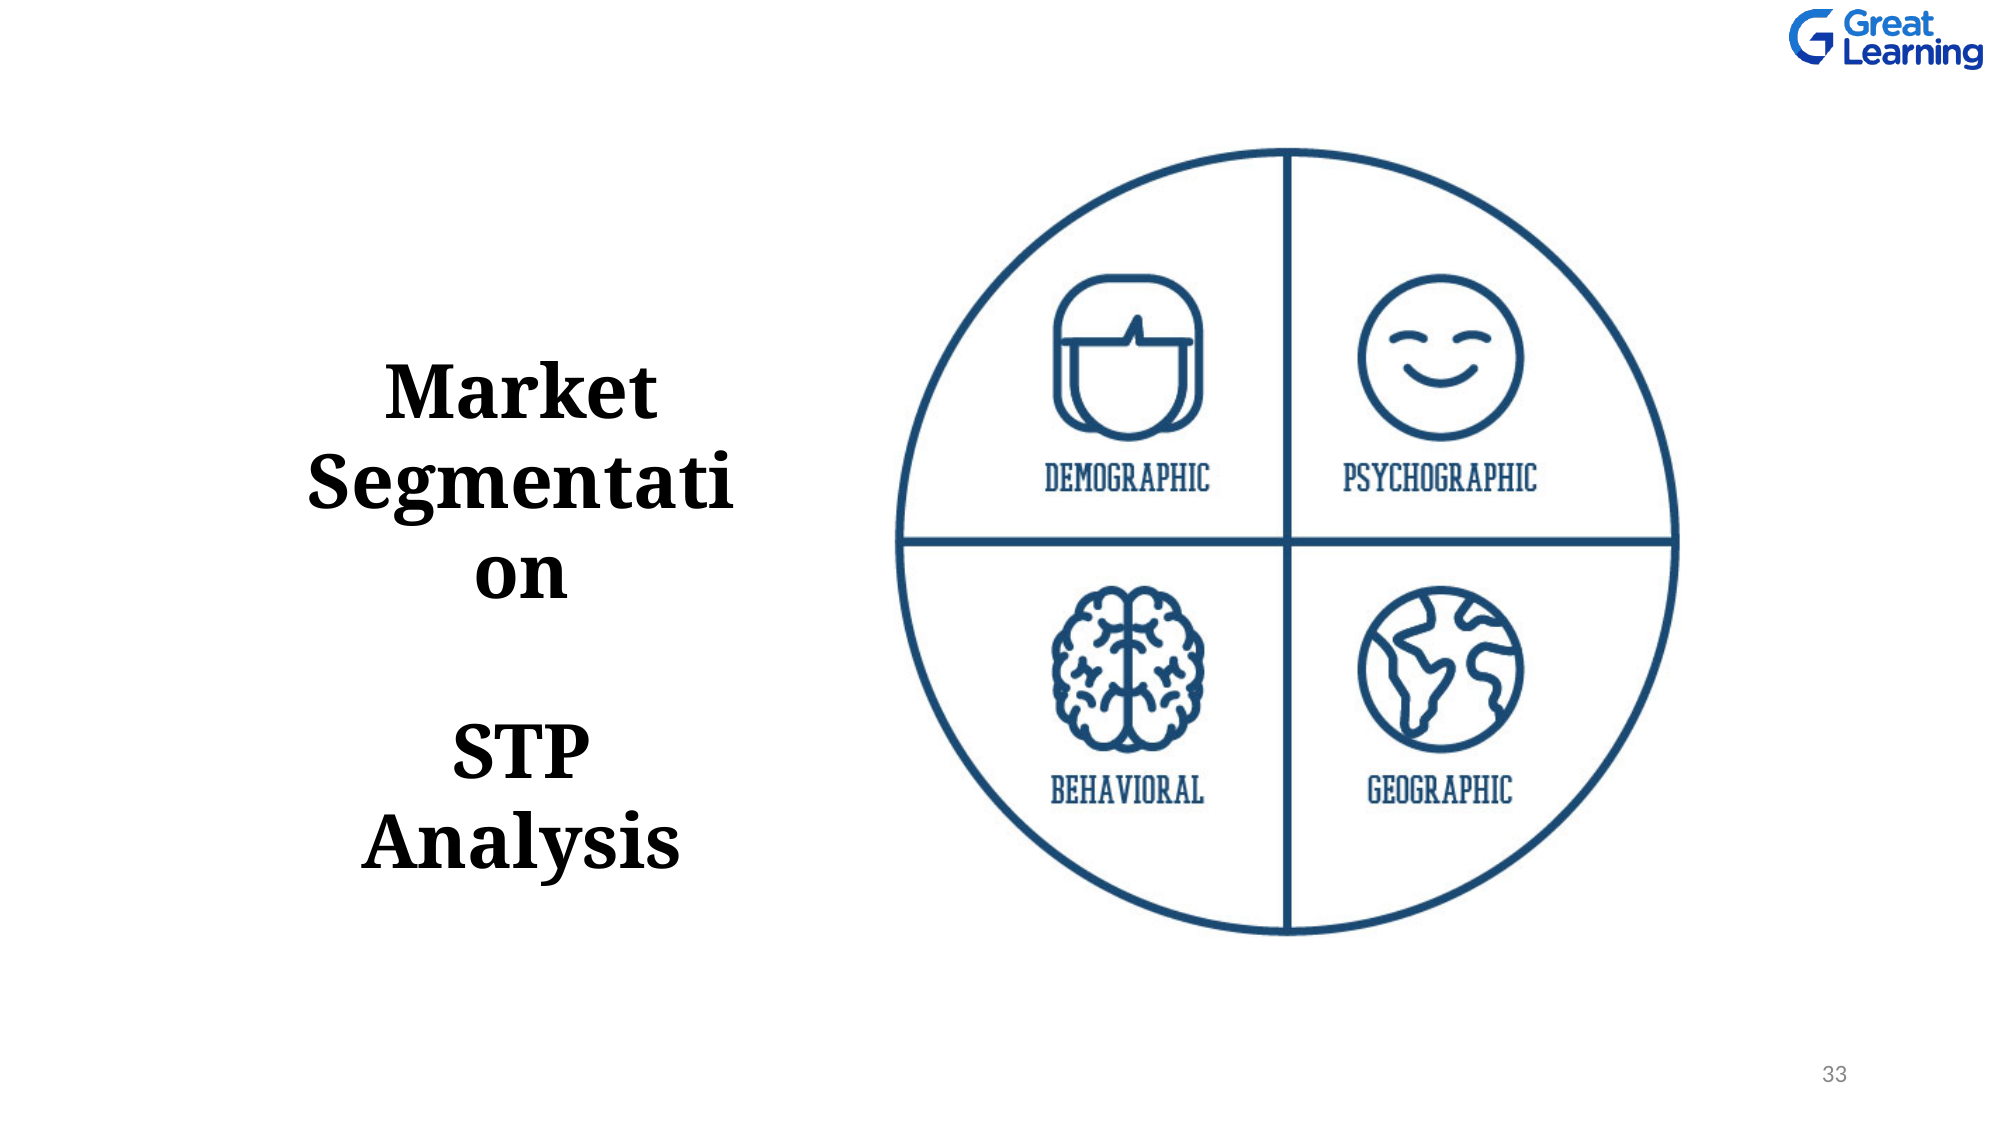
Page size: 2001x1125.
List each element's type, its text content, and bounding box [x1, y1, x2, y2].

slide_number 33 [1412, 1042, 1863, 1103]
picture [1789, 9, 1983, 70]
picture [724, 102, 1851, 984]
text_box Market Segmentation STP Analysis [287, 336, 719, 891]
